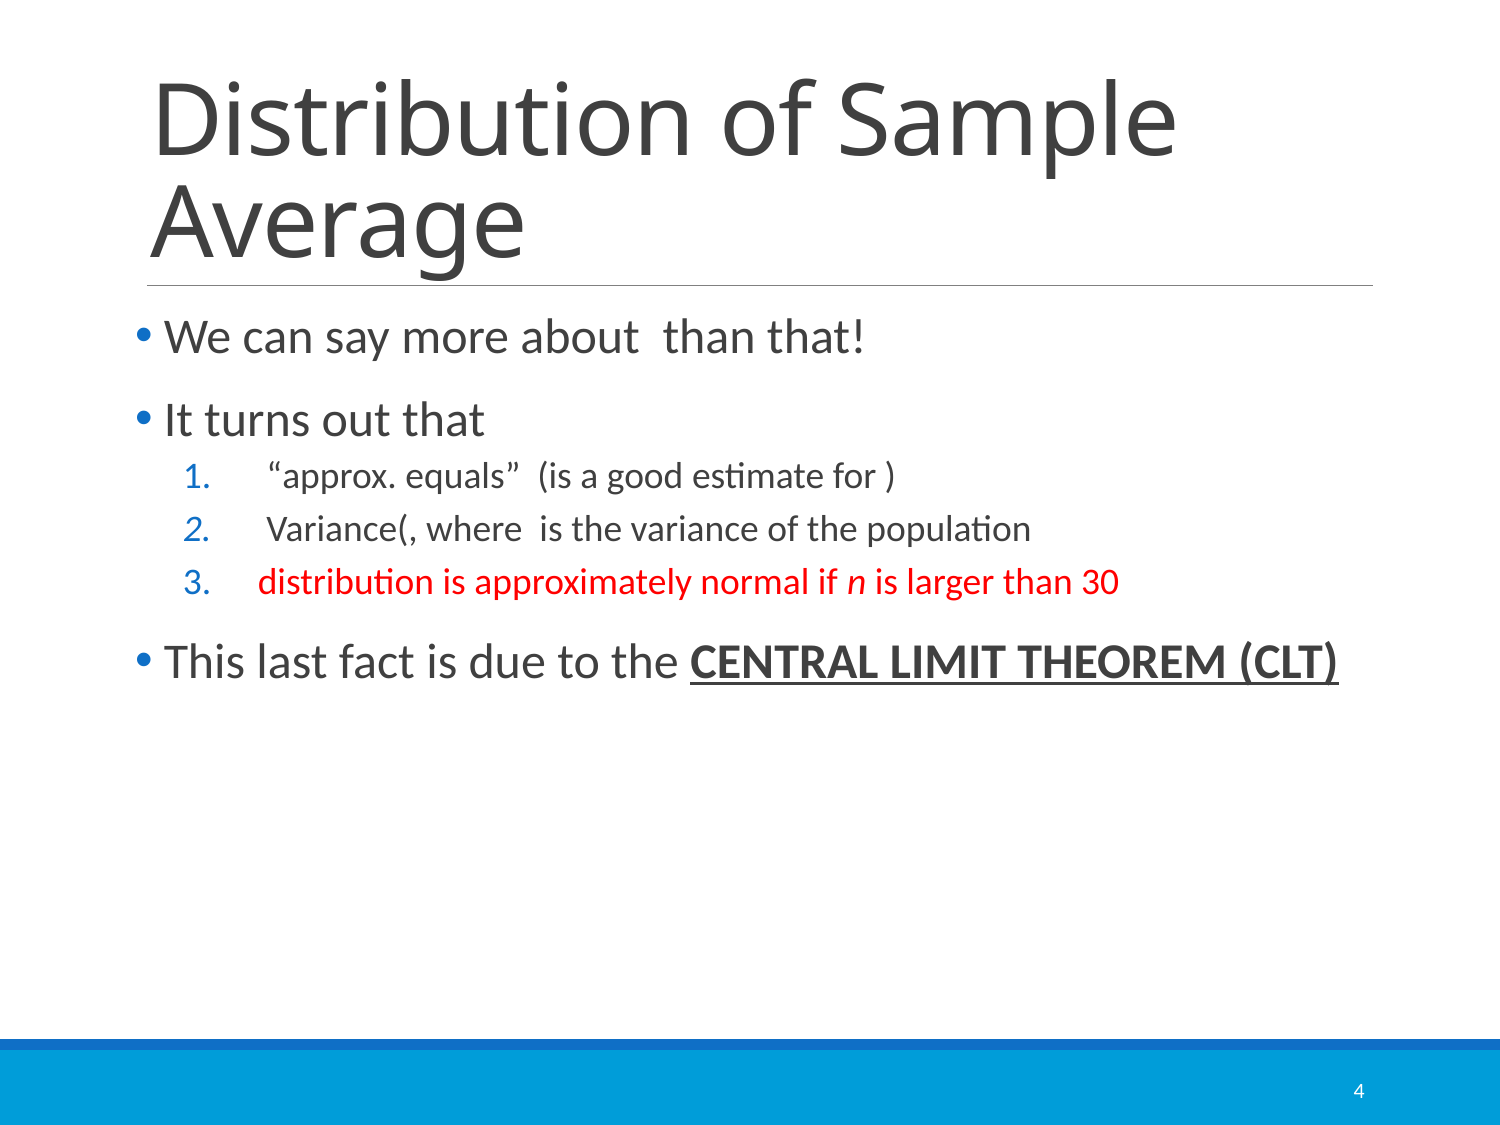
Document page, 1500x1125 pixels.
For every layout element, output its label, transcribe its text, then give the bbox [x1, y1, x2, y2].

title Distribution of Sample Average [135, 47, 1488, 285]
slide_number 4 [1218, 1059, 1380, 1120]
